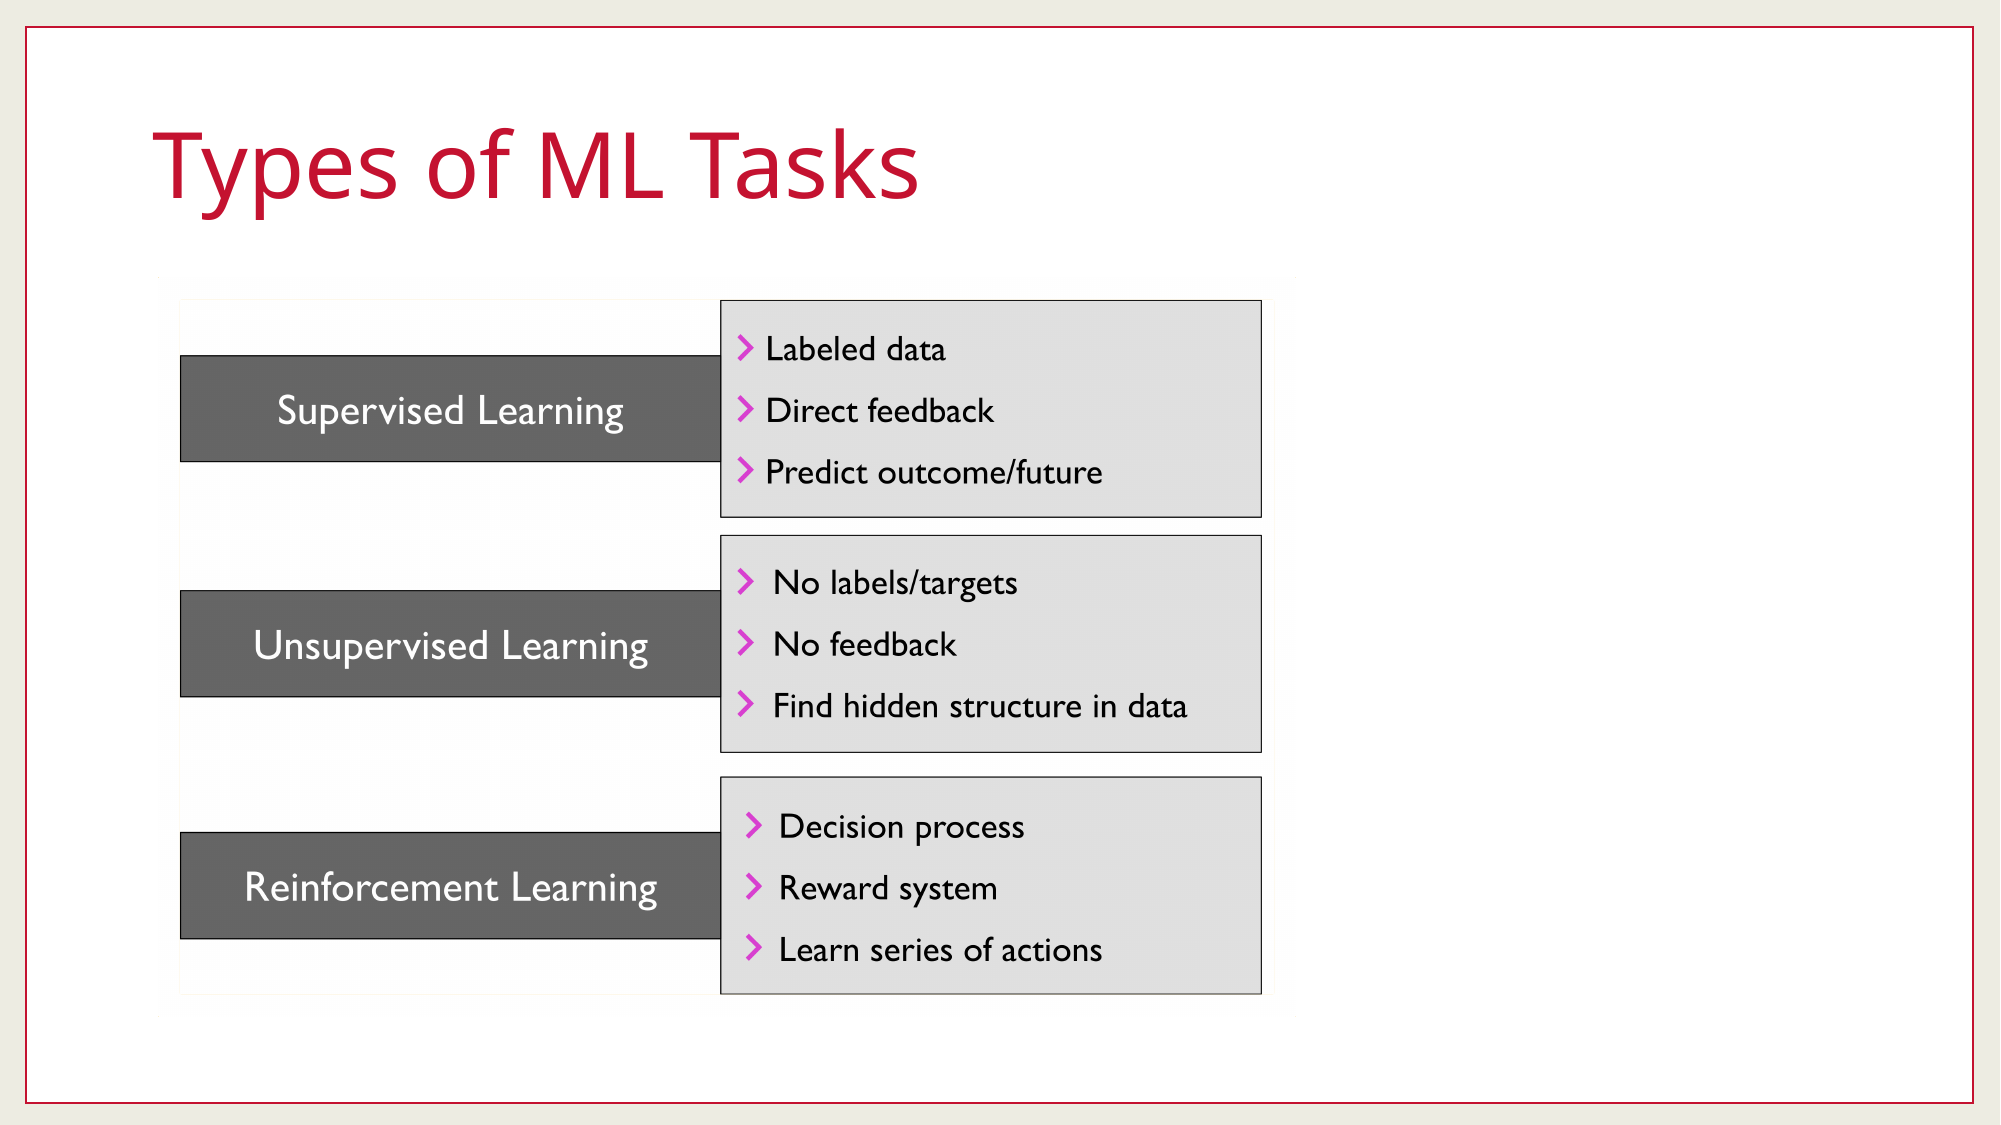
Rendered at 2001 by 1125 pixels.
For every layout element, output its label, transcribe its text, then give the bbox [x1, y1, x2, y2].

picture [158, 277, 1296, 1017]
title Types of ML Tasks [137, 59, 1863, 278]
